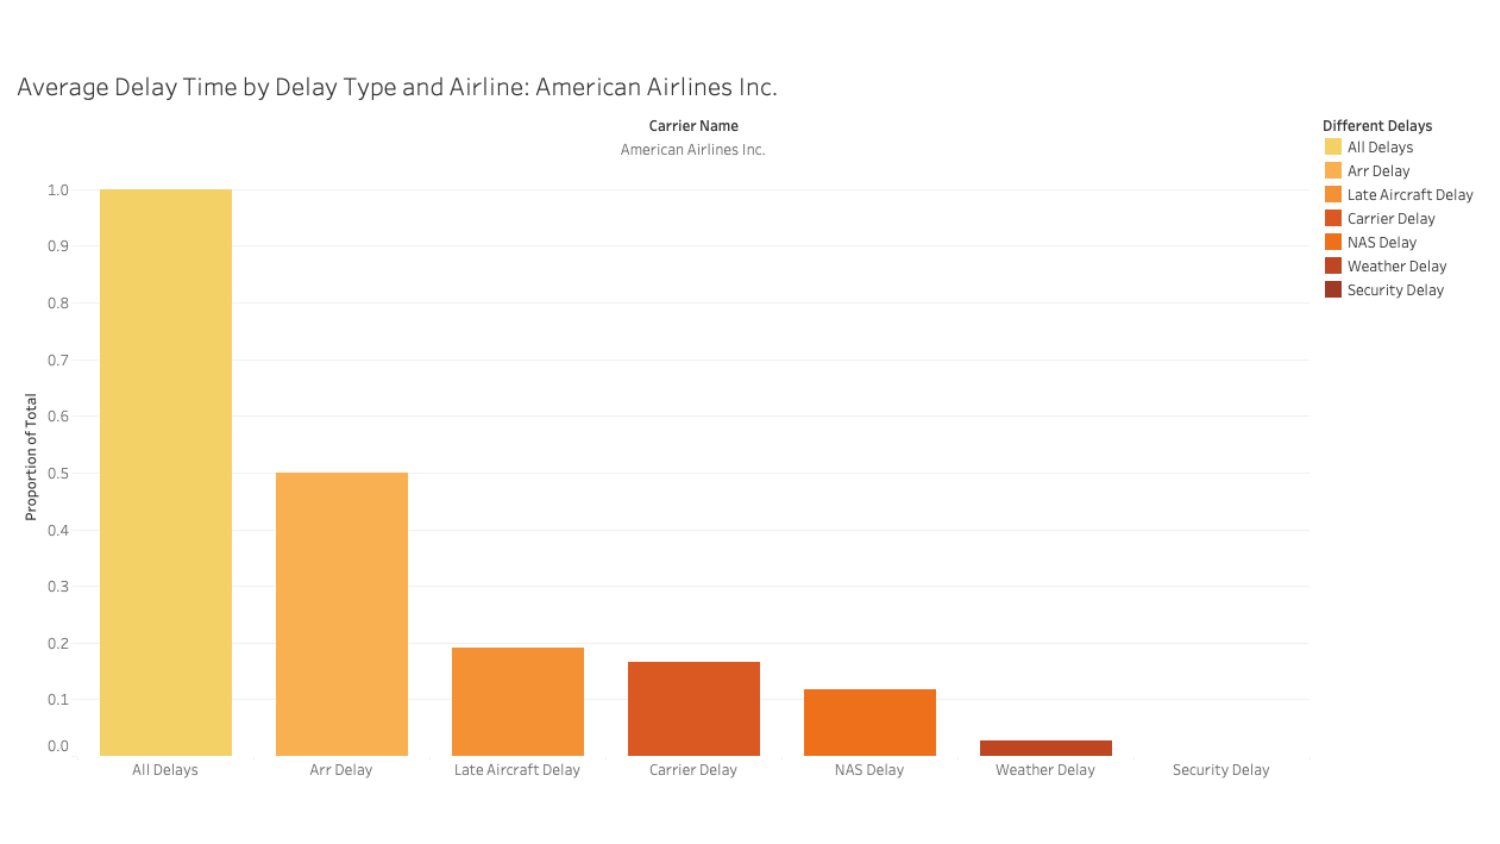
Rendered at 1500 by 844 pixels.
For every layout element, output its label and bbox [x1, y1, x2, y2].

picture [12, 62, 1488, 781]
